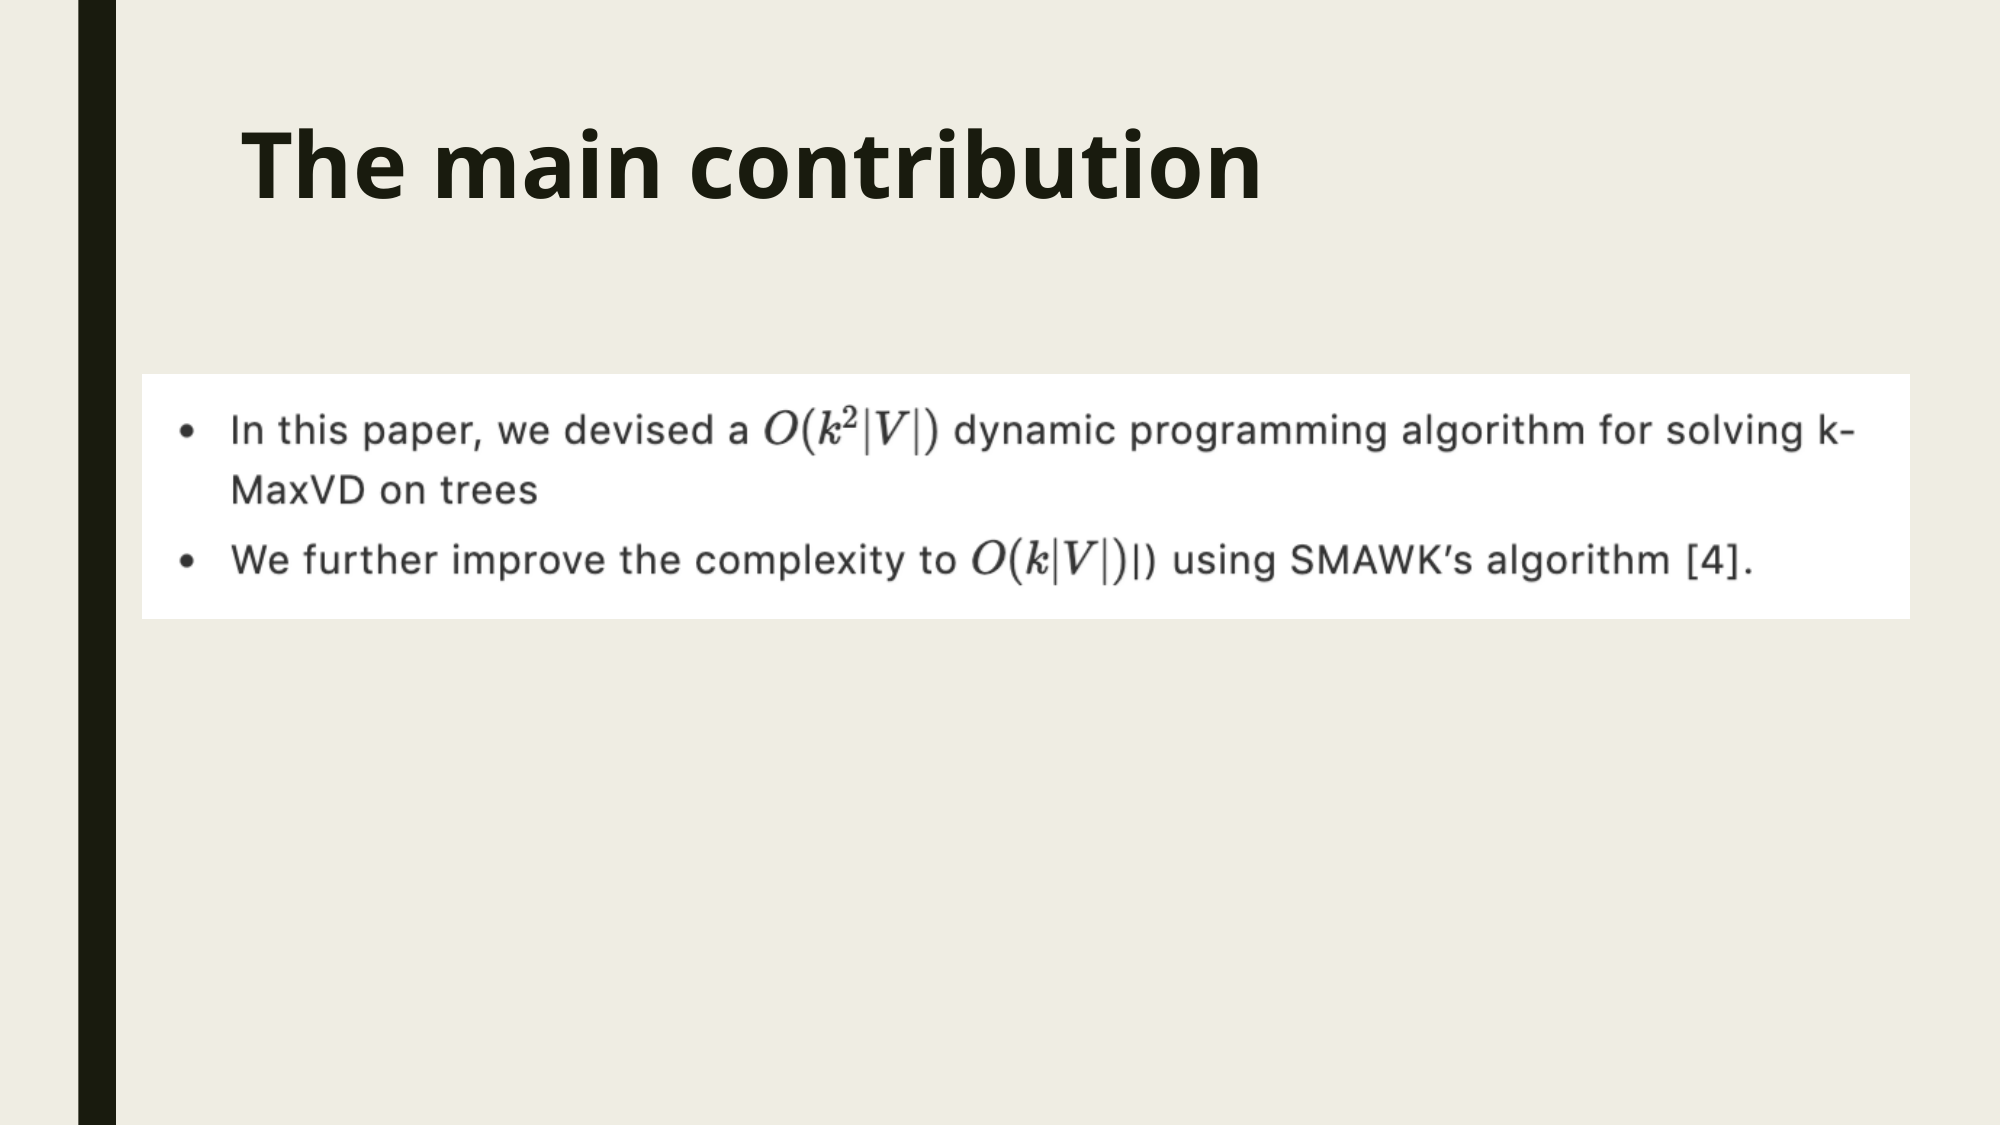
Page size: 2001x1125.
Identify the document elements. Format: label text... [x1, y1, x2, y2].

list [142, 374, 1910, 619]
title The main contribution [225, 112, 1800, 357]
